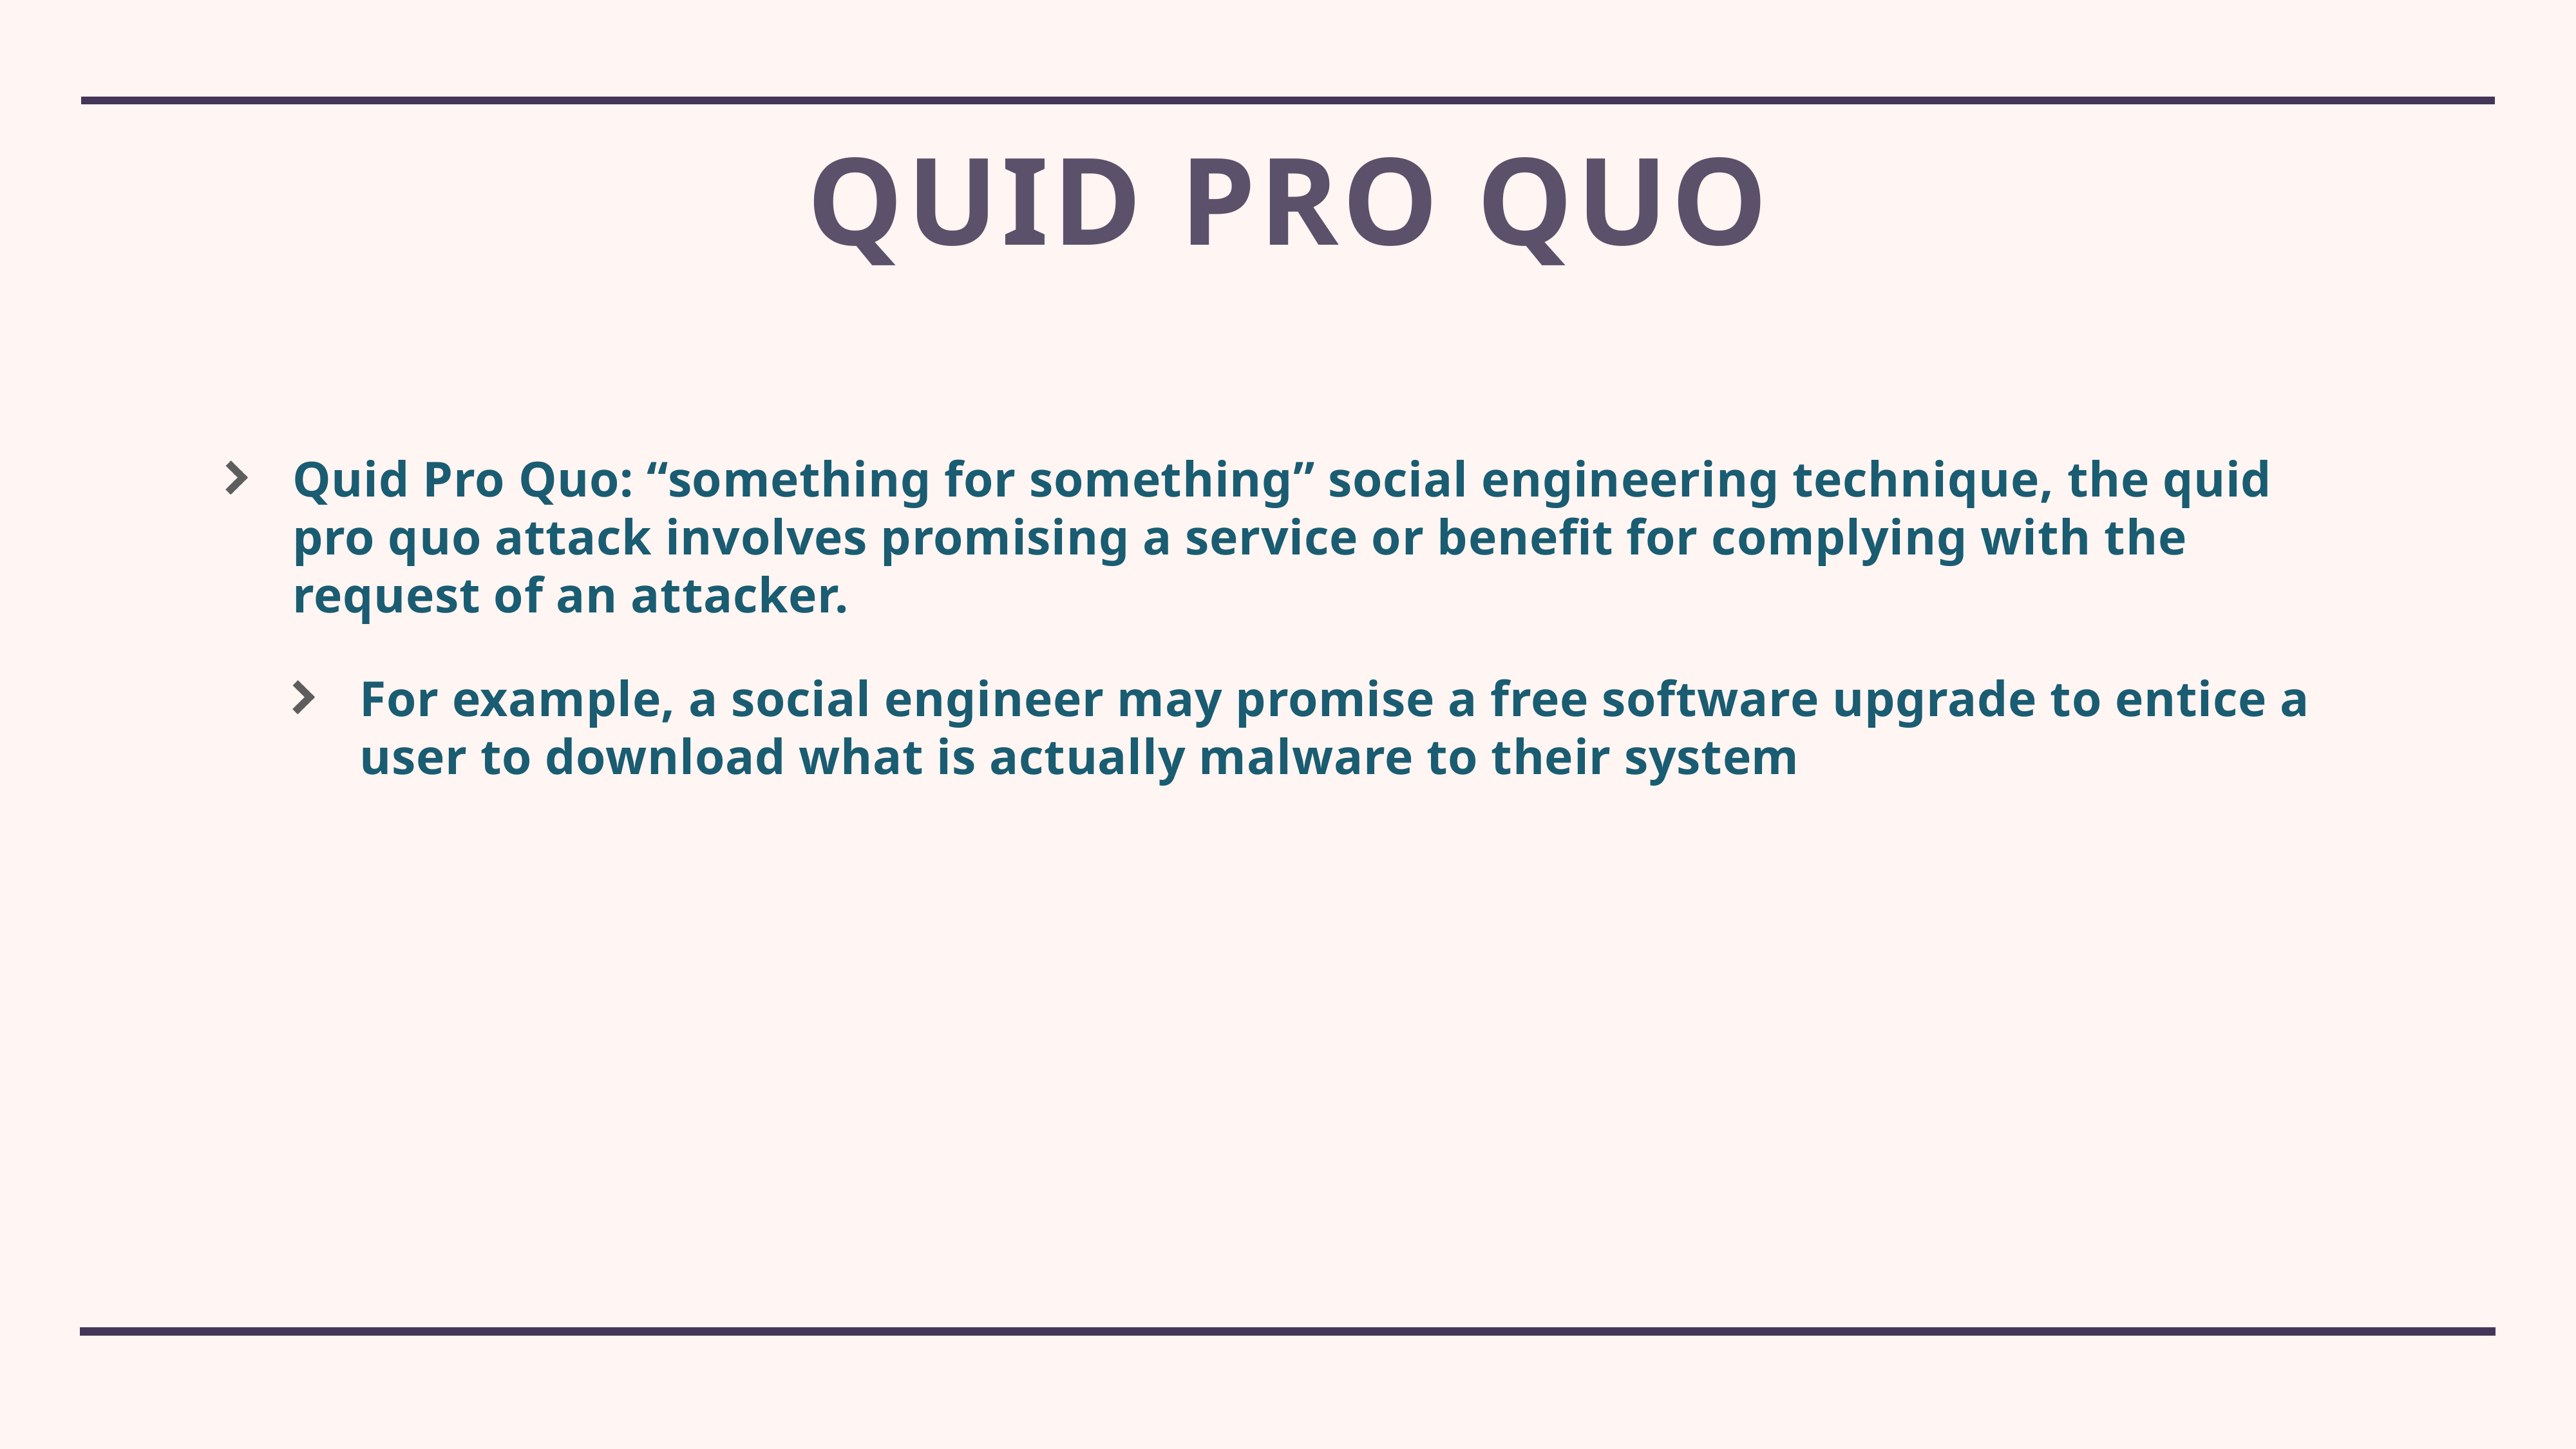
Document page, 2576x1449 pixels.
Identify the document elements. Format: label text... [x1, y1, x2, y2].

picture [225, 460, 248, 495]
title Quid pro quo [220, 135, 2356, 310]
list Quid Pro Quo: “something for something” social engineering technique, the quid pro quo attack involves promising a service or benefit for complying with the request of an attacker. For example, a social engineer may promise a free software upgrade to entice a user to download what is actually malware to their system [220, 442, 2355, 1108]
picture [292, 680, 315, 714]
